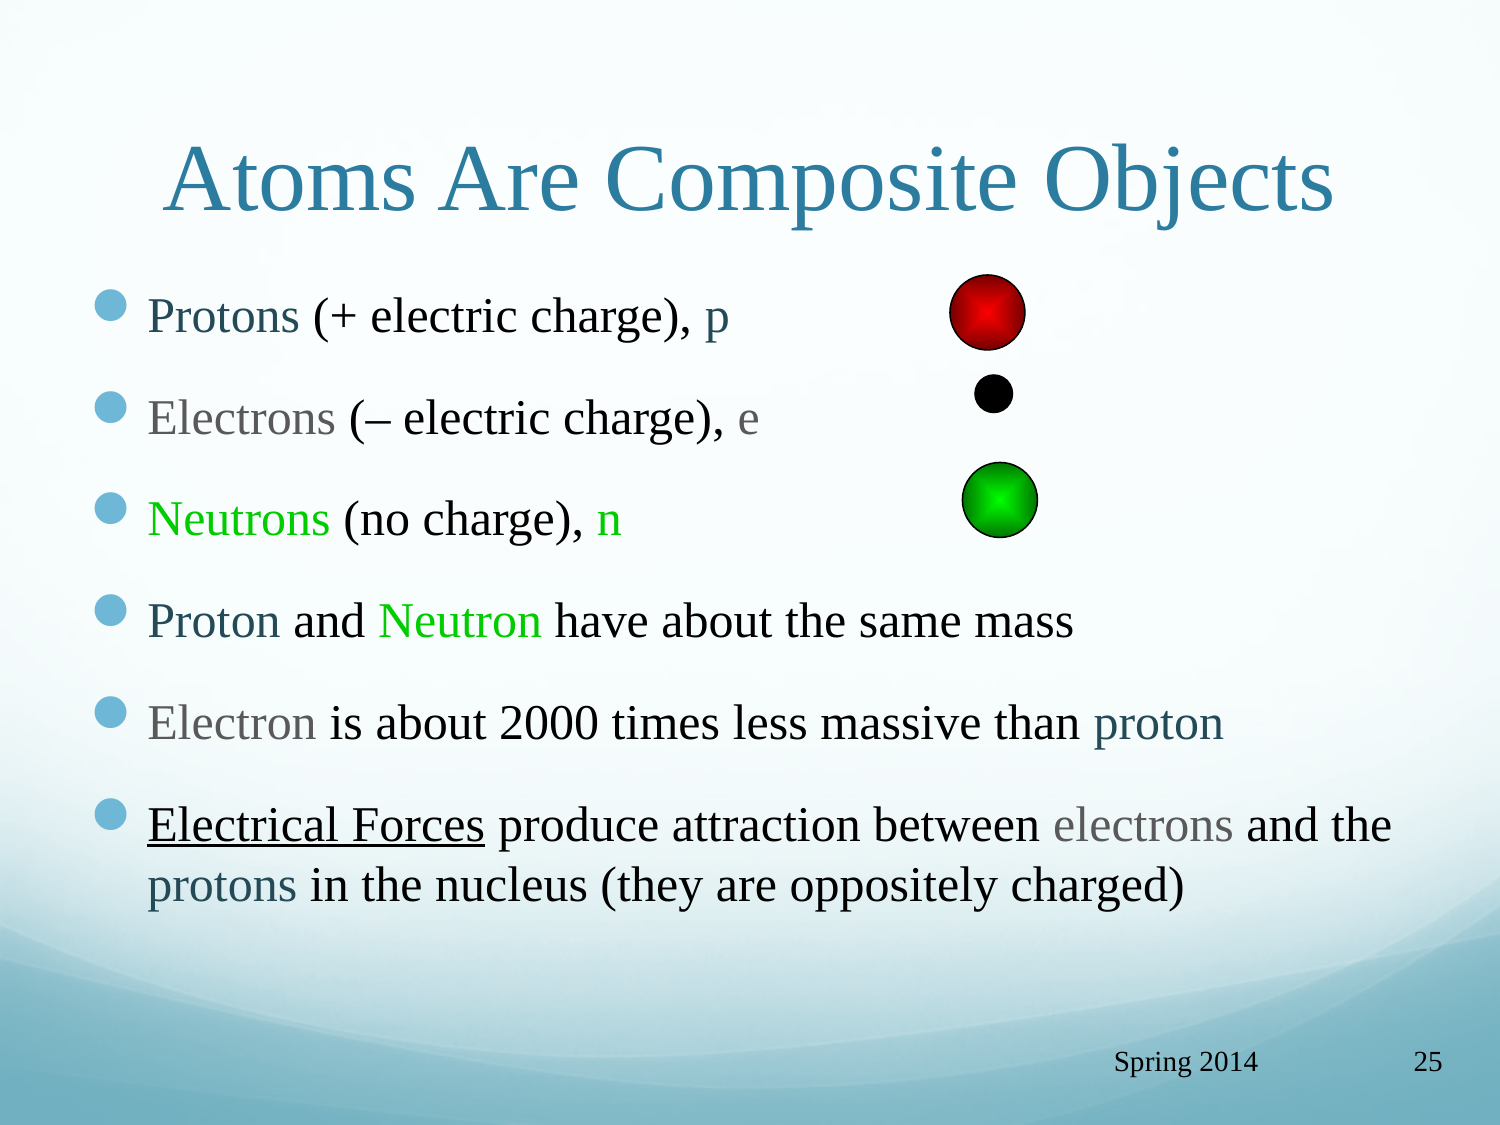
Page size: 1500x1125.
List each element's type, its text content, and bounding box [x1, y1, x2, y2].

list Protons (+ electric charge), p Electrons (– electric charge), e Neutrons (no charge), n Proton and Neutron have about the same mass Electron is about 2000 times less massive than proton Electrical Forces produce attraction between electrons and the protons in the nucleus (they are oppositely charged) [75, 275, 1463, 950]
text_box [975, 375, 1013, 413]
title Atoms Are Composite Objects [90, 17, 1410, 237]
slide_number Spring 2014 [923, 1029, 1274, 1090]
text_box [962, 462, 1038, 538]
text_box [949, 274, 1025, 350]
slide_number 25 [1295, 1029, 1459, 1090]
